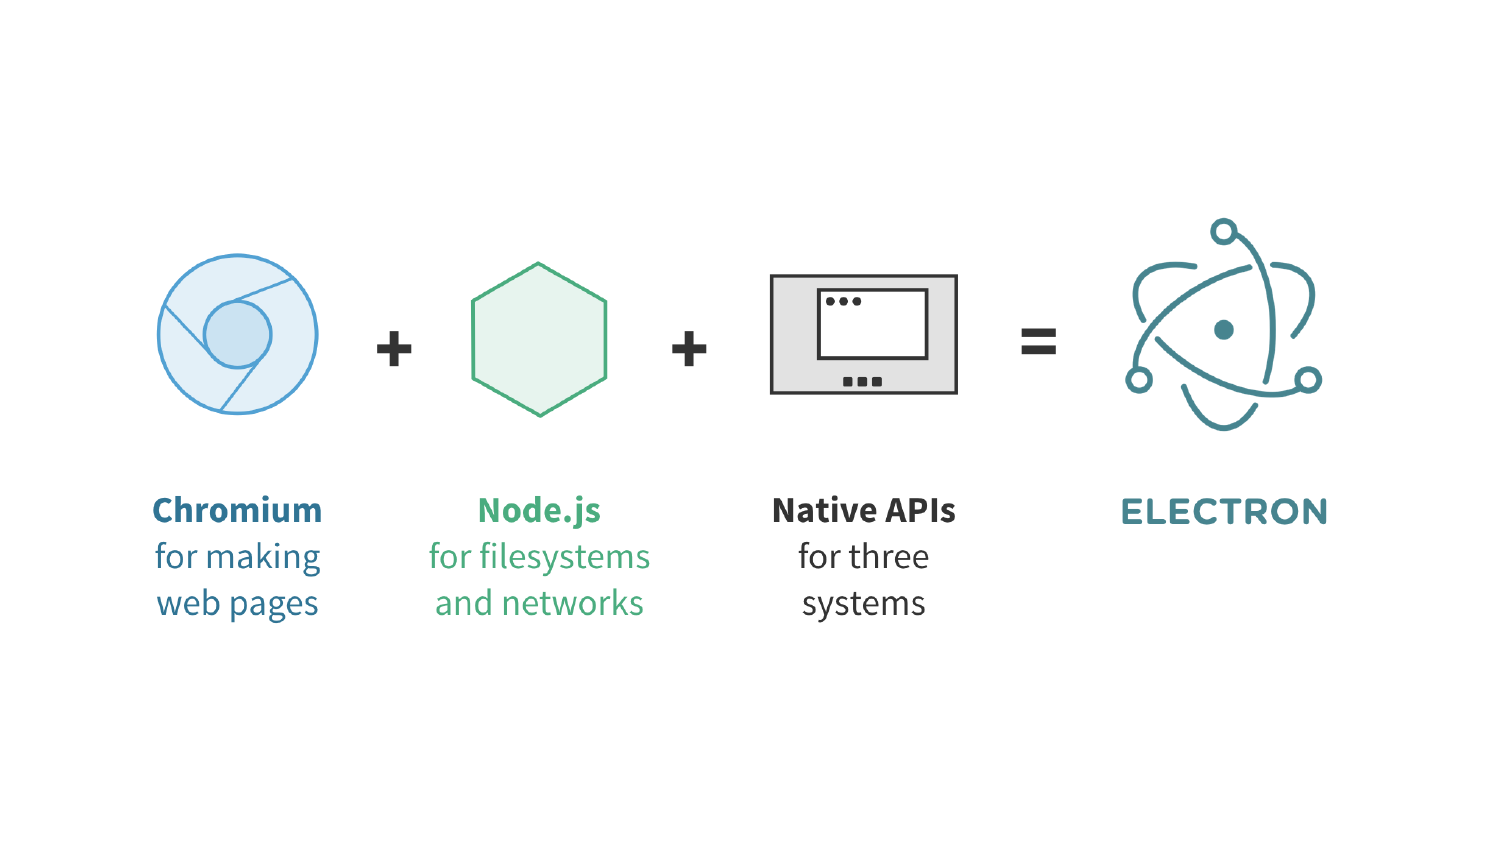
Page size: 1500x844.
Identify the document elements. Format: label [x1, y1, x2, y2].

picture [24, 24, 1437, 819]
